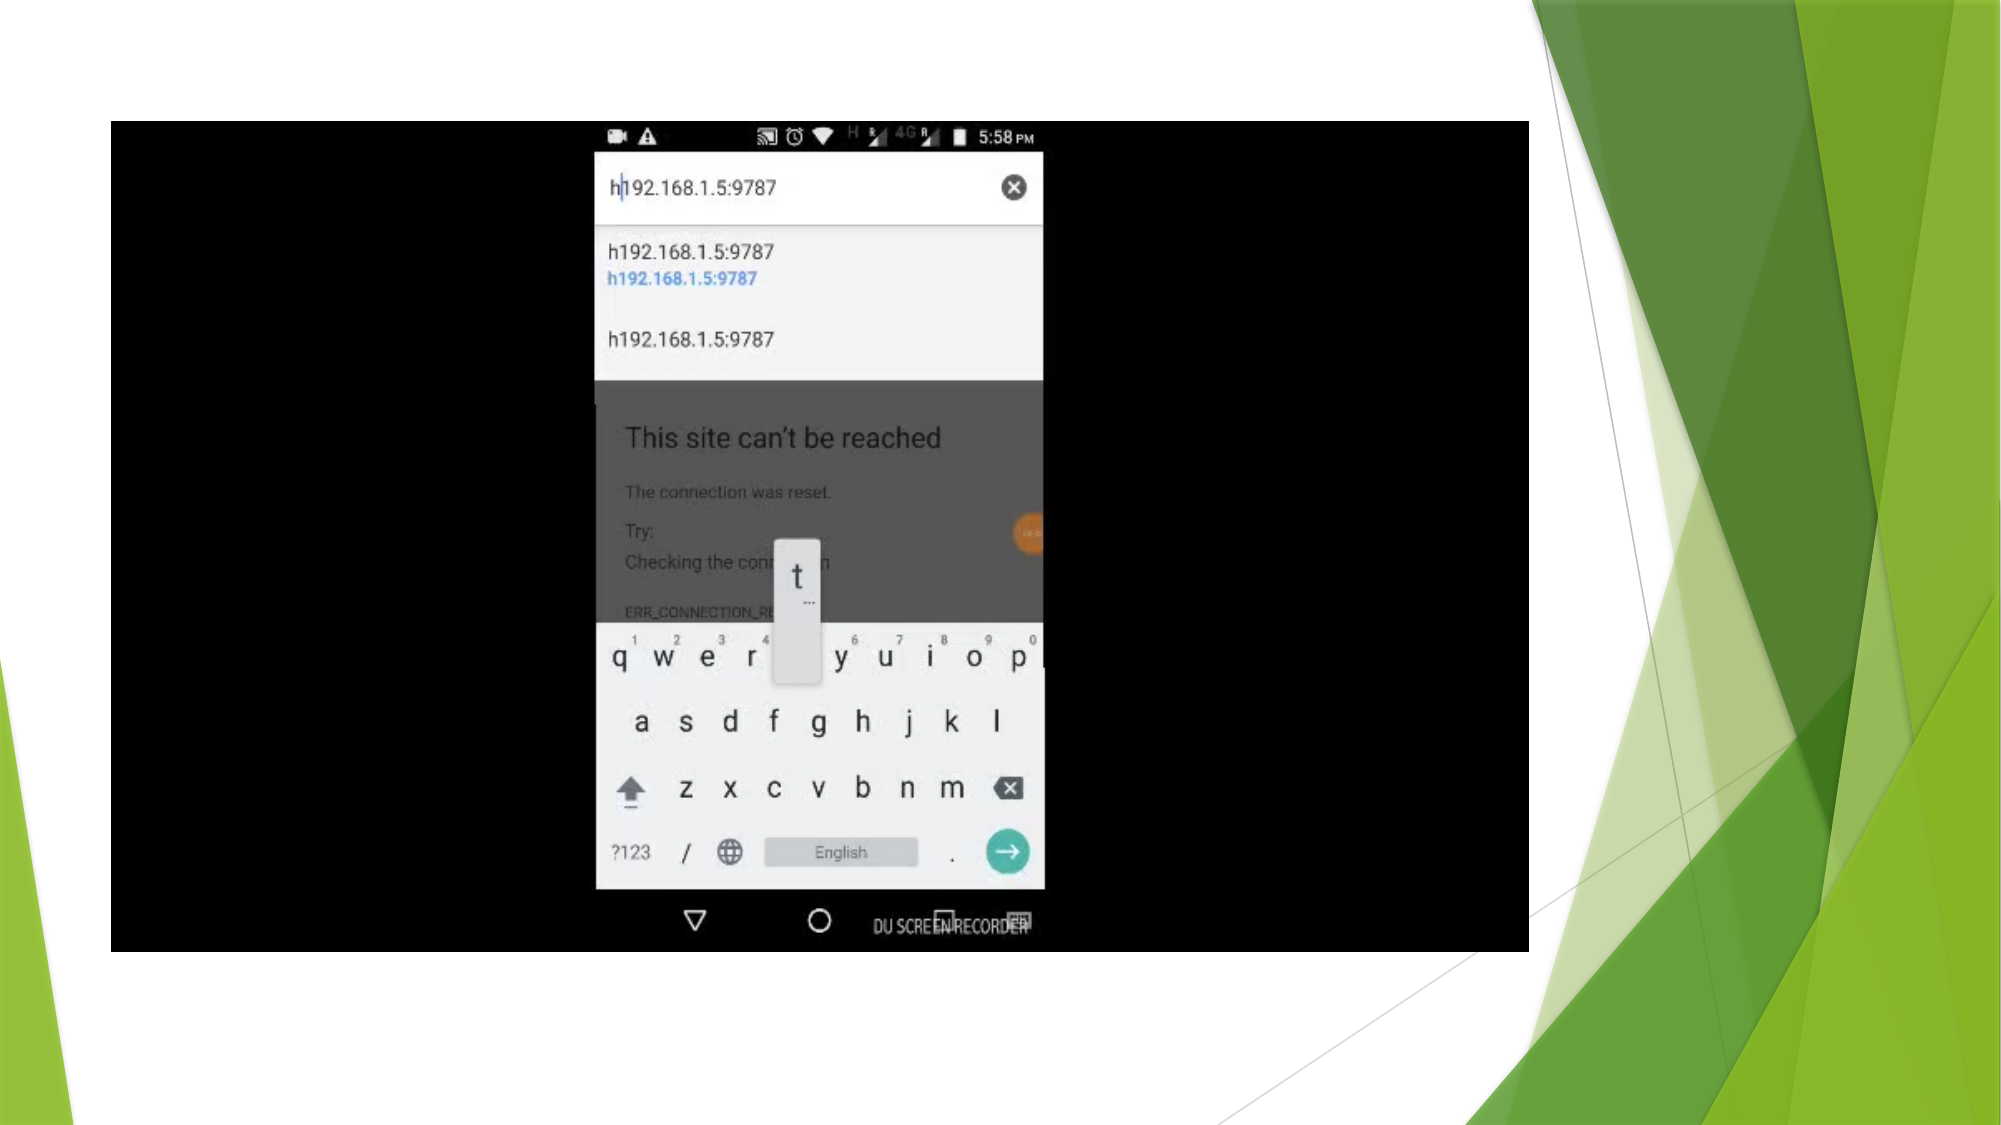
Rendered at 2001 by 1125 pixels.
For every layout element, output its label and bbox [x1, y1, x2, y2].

list [110, 120, 1530, 954]
